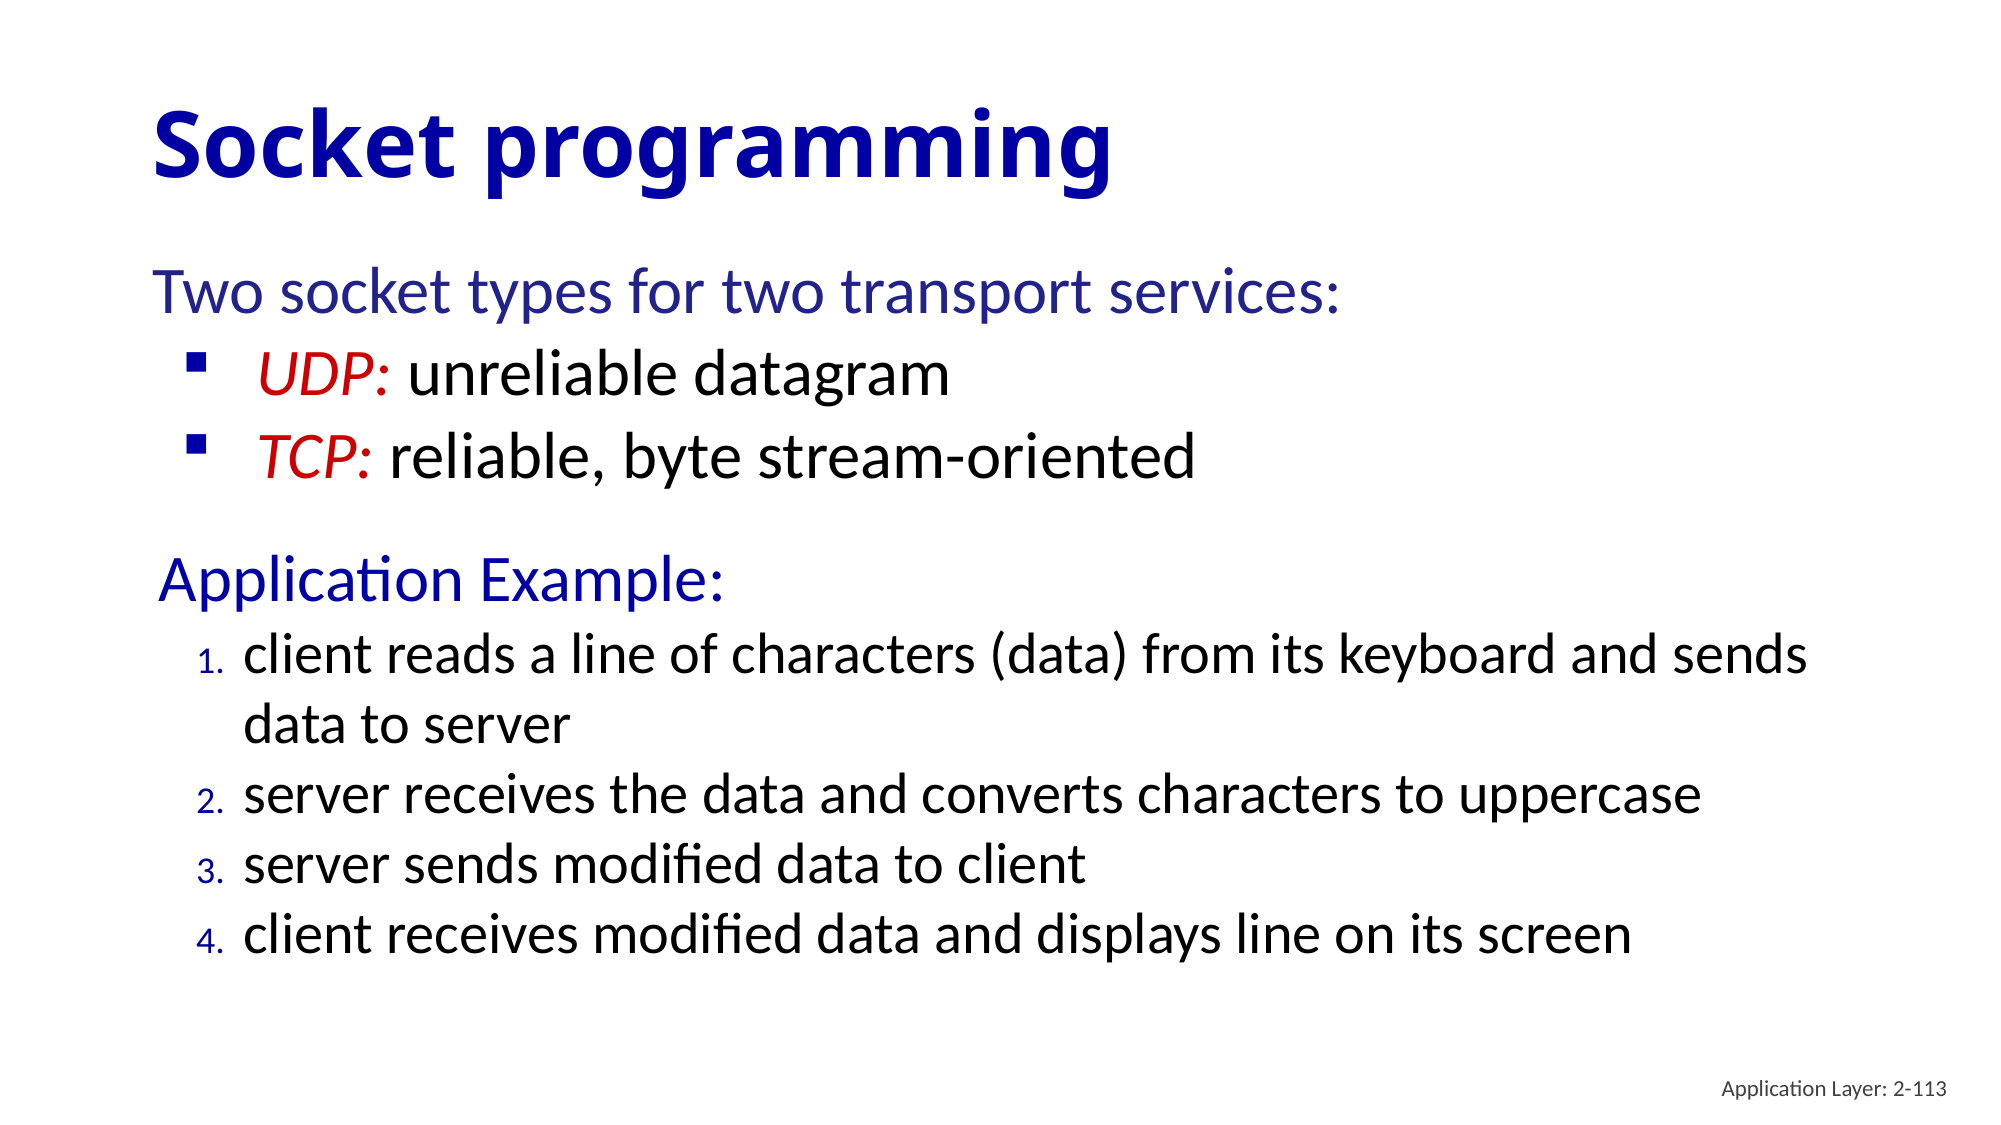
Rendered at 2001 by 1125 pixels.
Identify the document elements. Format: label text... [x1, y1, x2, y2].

slide_number Application Layer: 2-113 [1512, 1056, 1963, 1117]
title Socket programming [137, 74, 1863, 221]
text_box Application Example: client reads a line of characters (data) from its keyboard and sends data to server server receives the data and converts characters to uppercase server sends modified data to client client receives modified data and displays line on its screen [144, 539, 1916, 1112]
list Two socket types for two transport services: UDP: unreliable datagram TCP: reliable, byte stream-oriented [137, 248, 1909, 535]
